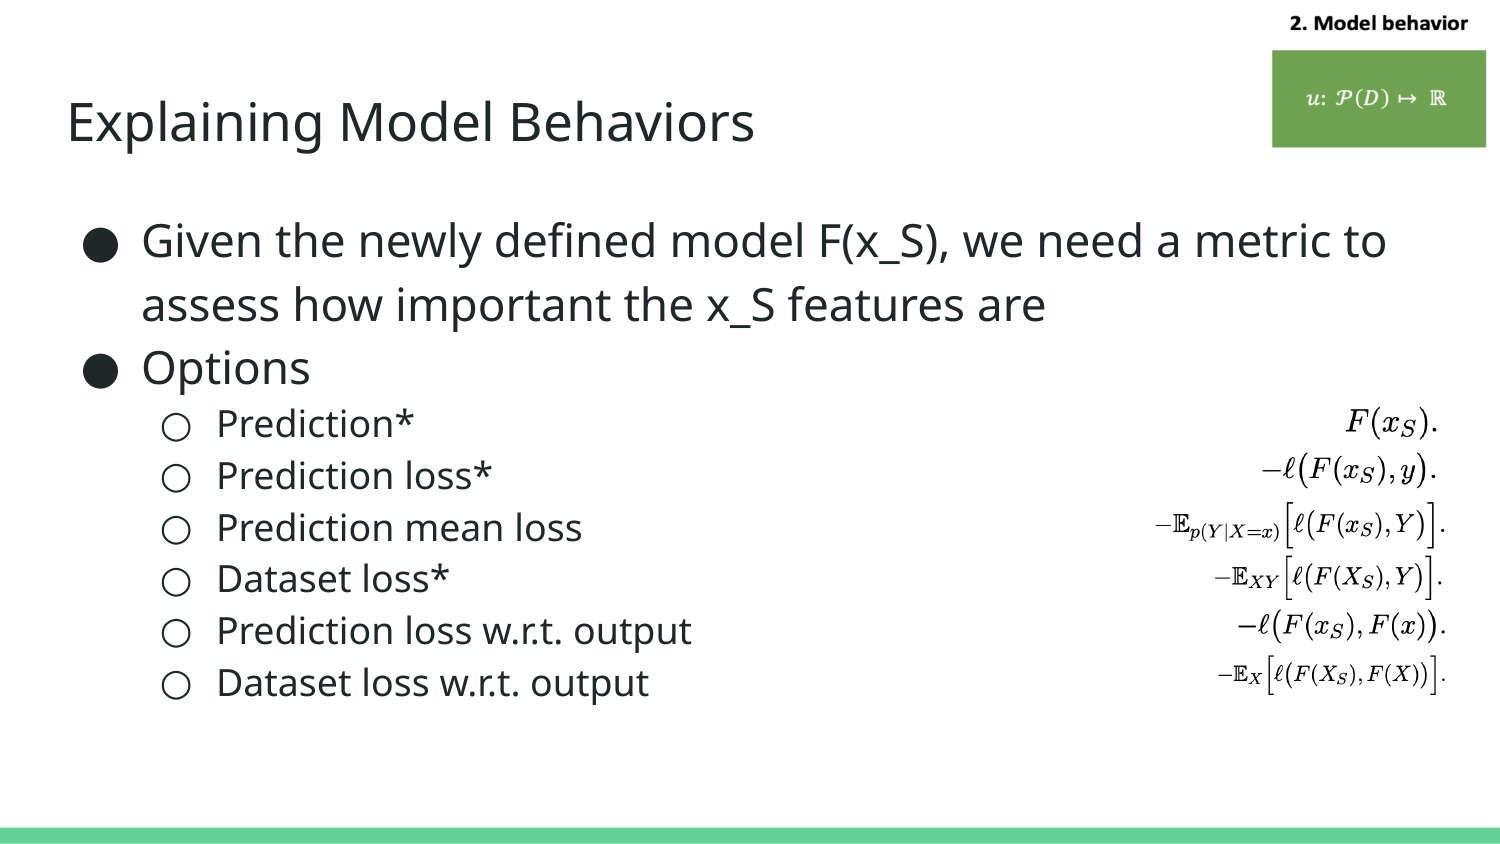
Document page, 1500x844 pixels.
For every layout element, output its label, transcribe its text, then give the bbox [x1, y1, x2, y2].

title Explaining Model Behaviors [51, 72, 1250, 167]
picture [1145, 393, 1460, 703]
list Given the newly defined model F(x_S), we need a metric to assess how important the x_S features are Options Prediction* Prediction loss* Prediction mean loss Dataset loss* Prediction loss w.r.t. output Dataset loss w.r.t. output [51, 189, 1449, 750]
picture [1255, 0, 1500, 167]
